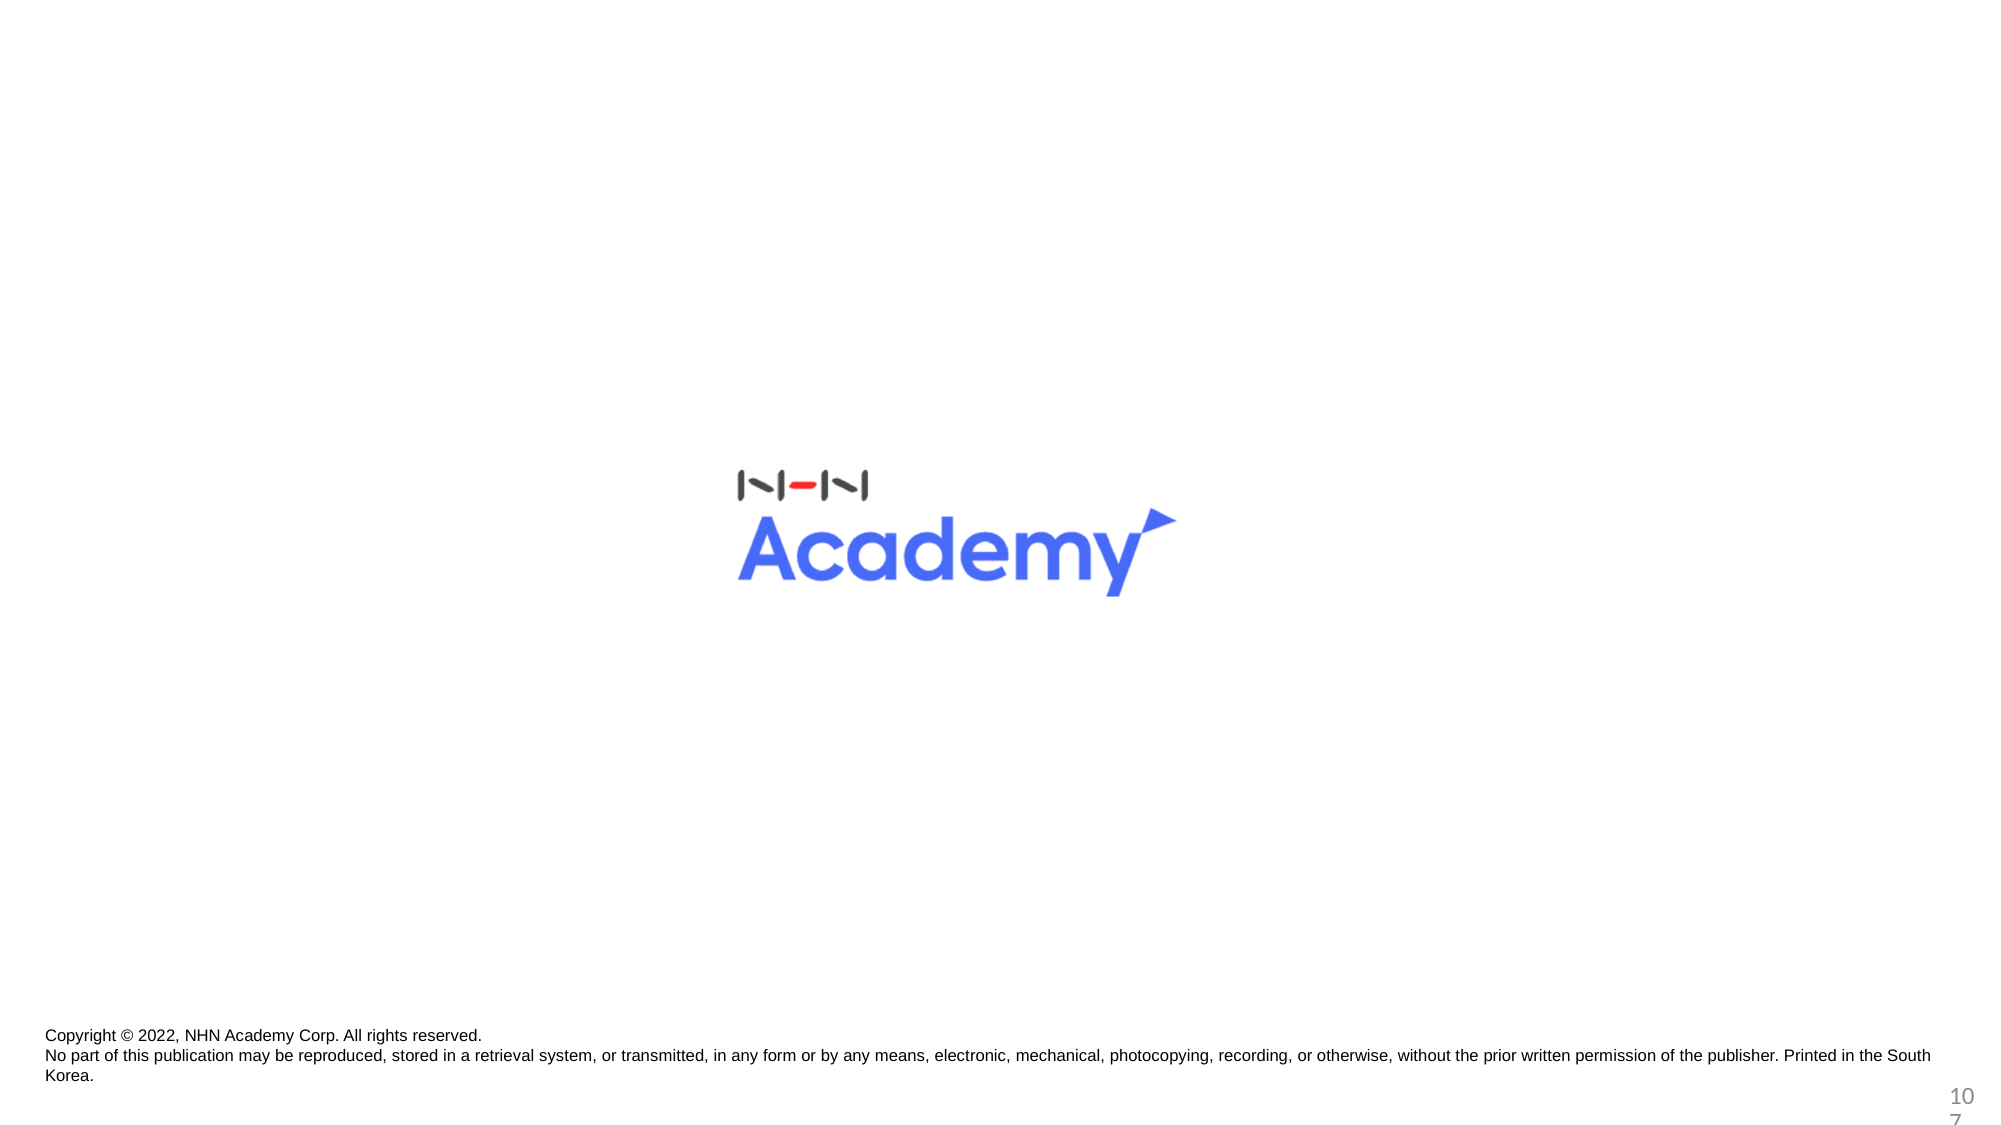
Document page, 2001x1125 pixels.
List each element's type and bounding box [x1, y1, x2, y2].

slide_number [1934, 1065, 2000, 1125]
picture [610, 354, 1297, 715]
